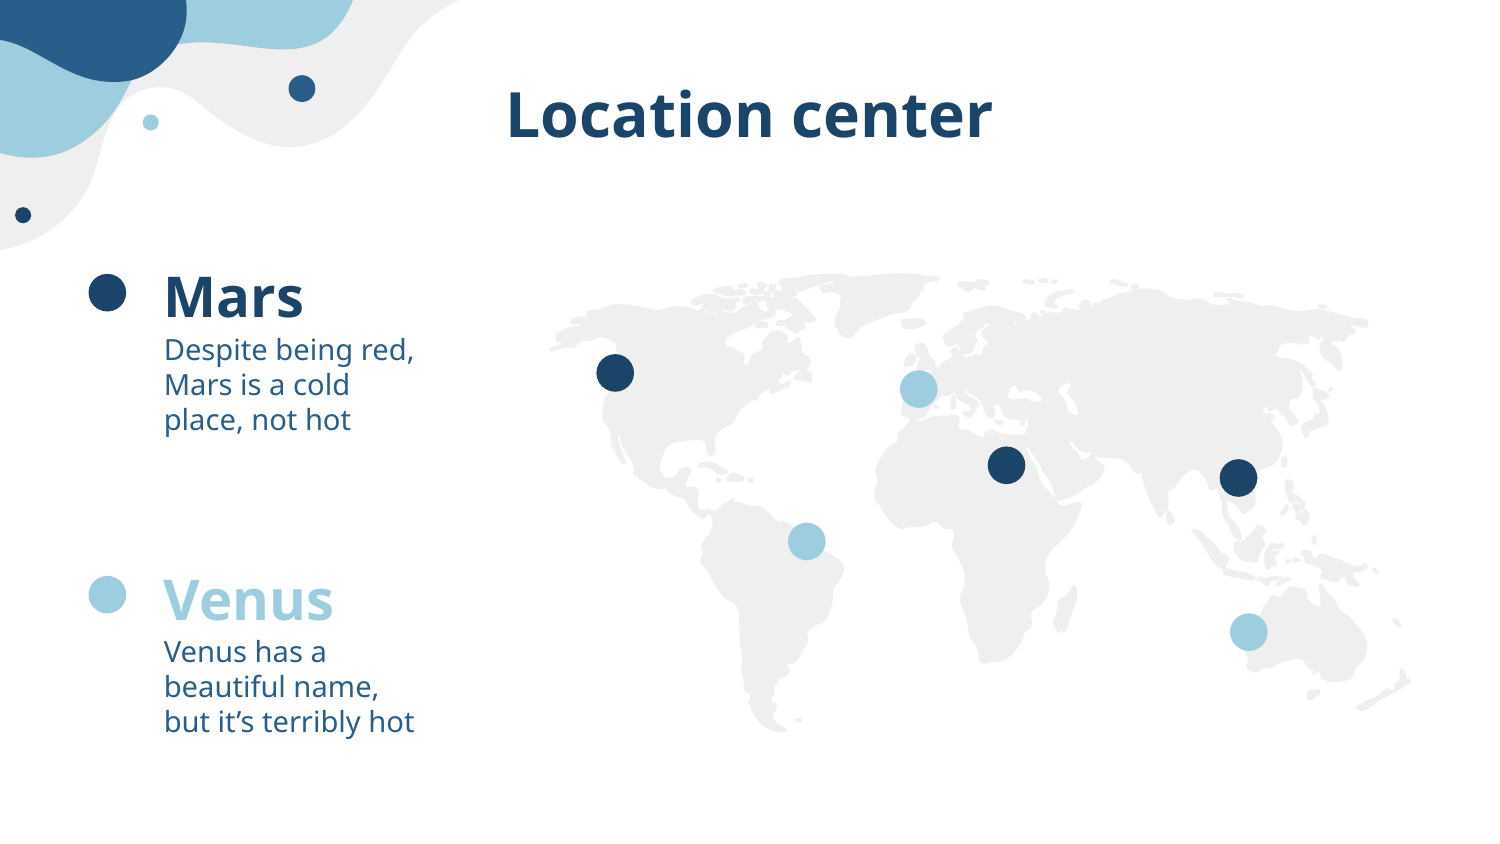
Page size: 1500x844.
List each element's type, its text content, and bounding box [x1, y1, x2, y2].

text_box [88, 575, 127, 614]
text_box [549, 272, 1412, 733]
text_box [88, 273, 127, 312]
text_box Venus [148, 568, 440, 618]
text_box Venus has a beautiful name, but it’s terribly hot [148, 618, 447, 738]
title Location center [349, 59, 1151, 154]
text_box Mars [148, 265, 440, 316]
text_box Despite being red, Mars is a cold place, not hot [148, 316, 447, 436]
